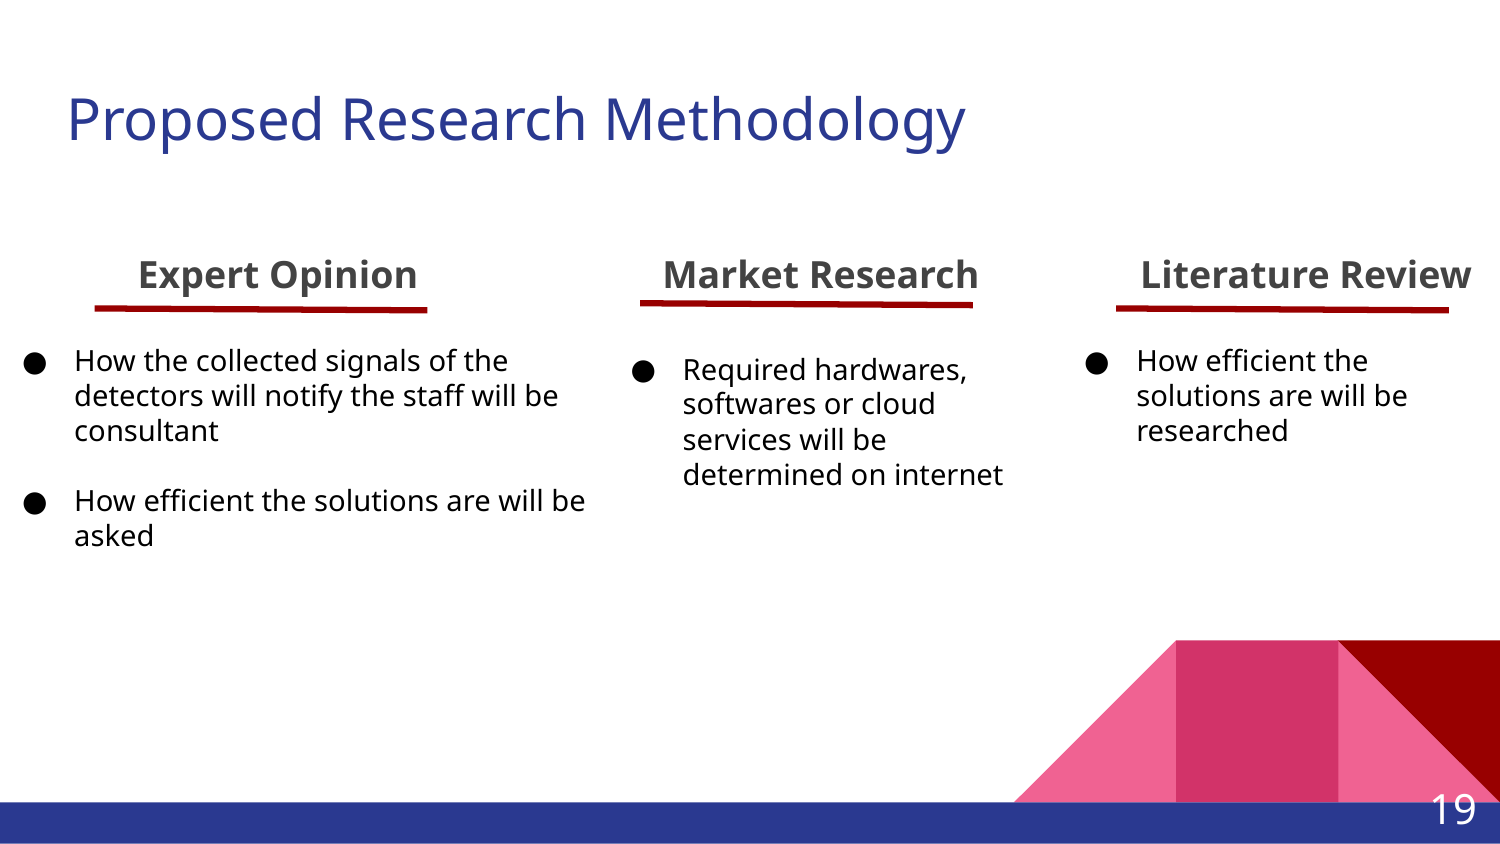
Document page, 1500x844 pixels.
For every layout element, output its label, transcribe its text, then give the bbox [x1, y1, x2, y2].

text_box How the collected signals of the detectors will notify the staff will be consultant How efficient the solutions are will be asked [0, 327, 603, 568]
text_box Expert Opinion [122, 229, 569, 312]
text_box Required hardwares, softwares or cloud services will be determined on internet [592, 335, 1021, 506]
text_box How efficient the solutions are will be researched [1046, 327, 1493, 463]
text_box Literature Review [1125, 229, 1500, 312]
slide_number ‹#› [1402, 779, 1493, 844]
text_box Market Research [647, 229, 1094, 312]
title Proposed Research Methodology [51, 67, 1449, 167]
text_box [639, 302, 974, 306]
